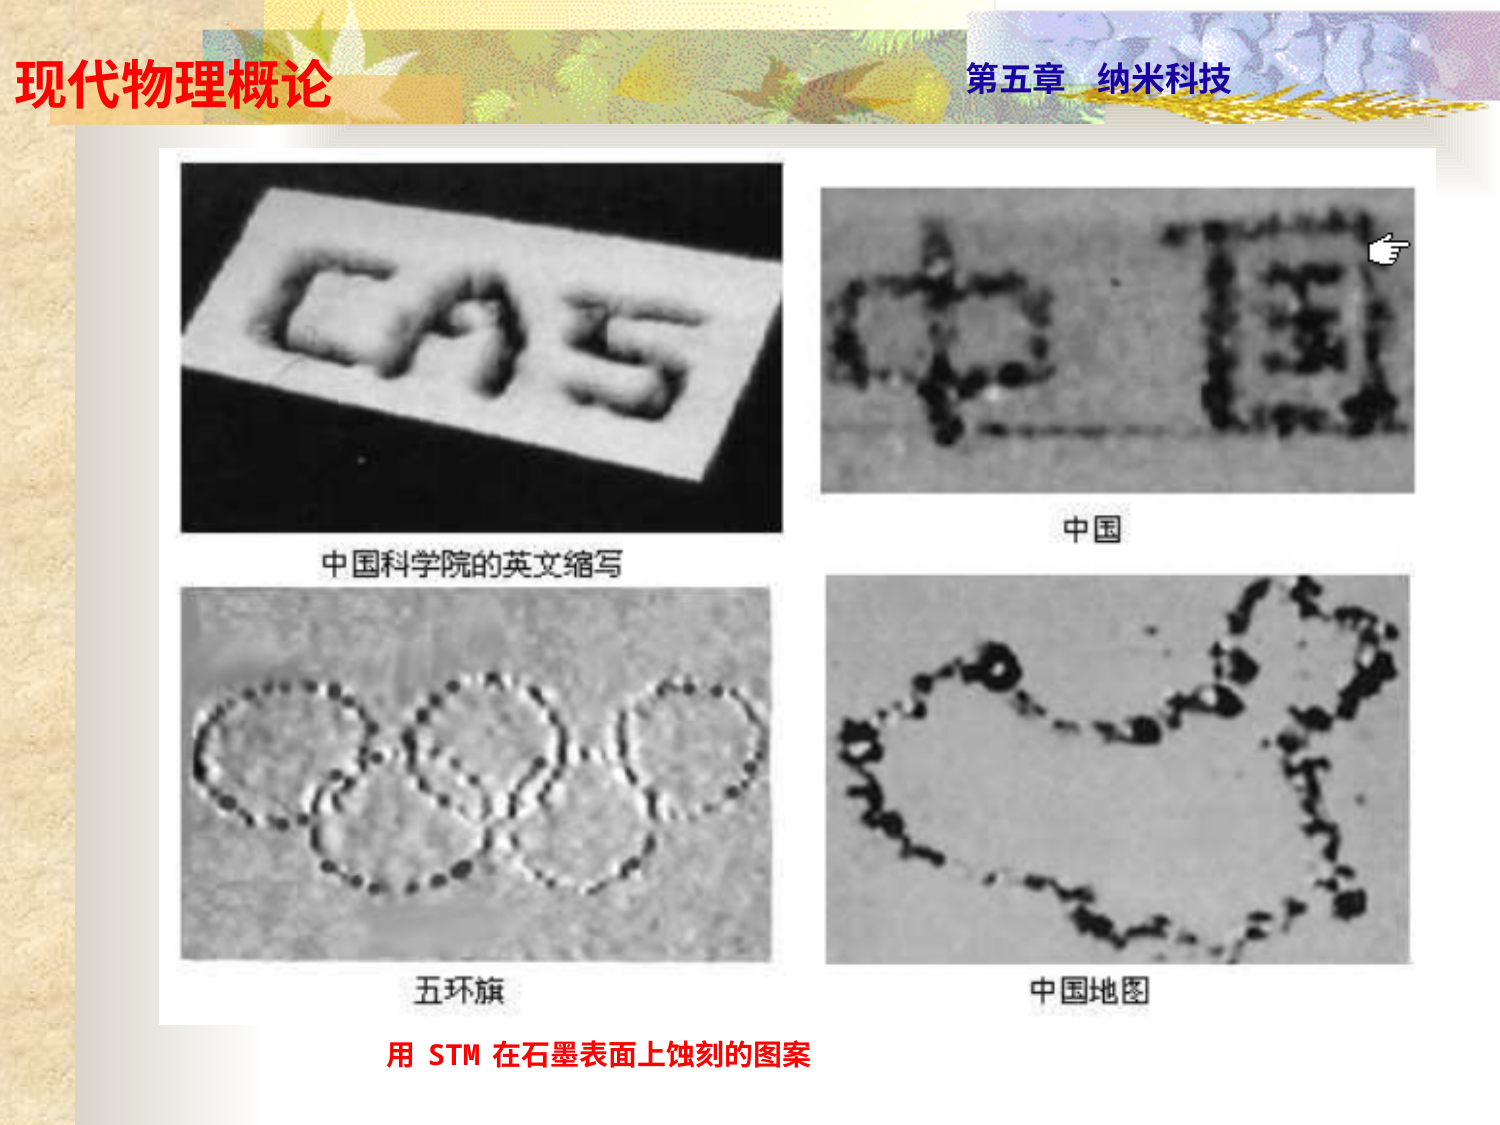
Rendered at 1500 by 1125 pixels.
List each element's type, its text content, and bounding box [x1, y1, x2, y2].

text_box 用STM在石墨表面上蚀刻的图案 [372, 1025, 1164, 1098]
picture [0, 0, 1500, 1125]
picture [310, 68, 320, 75]
picture [159, 148, 1436, 1025]
